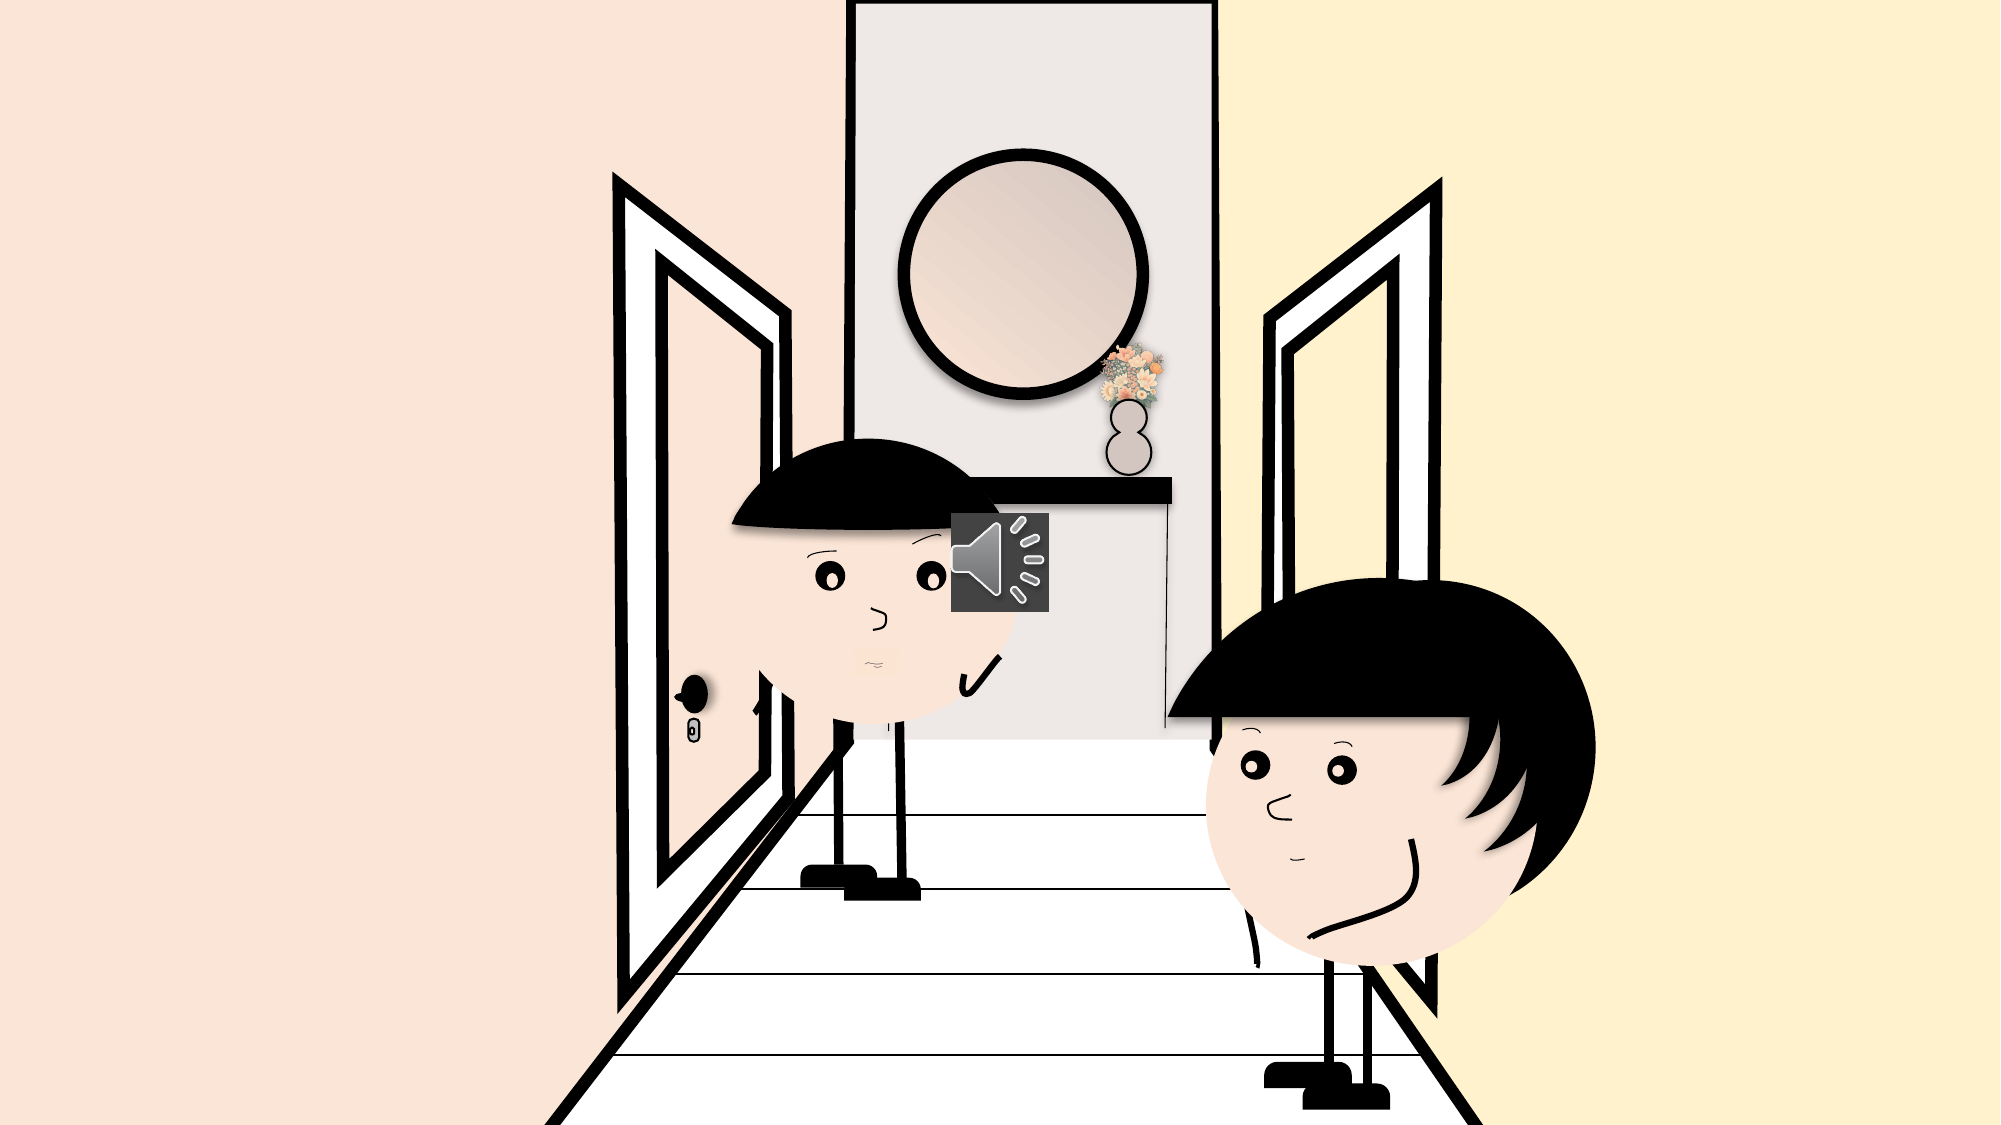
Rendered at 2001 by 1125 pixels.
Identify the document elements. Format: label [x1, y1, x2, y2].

text_box [1167, 577, 1600, 1110]
text_box [728, 443, 1020, 901]
text_box [851, 646, 900, 678]
picture [949, 512, 1050, 613]
text_box [0, 0, 2000, 1125]
